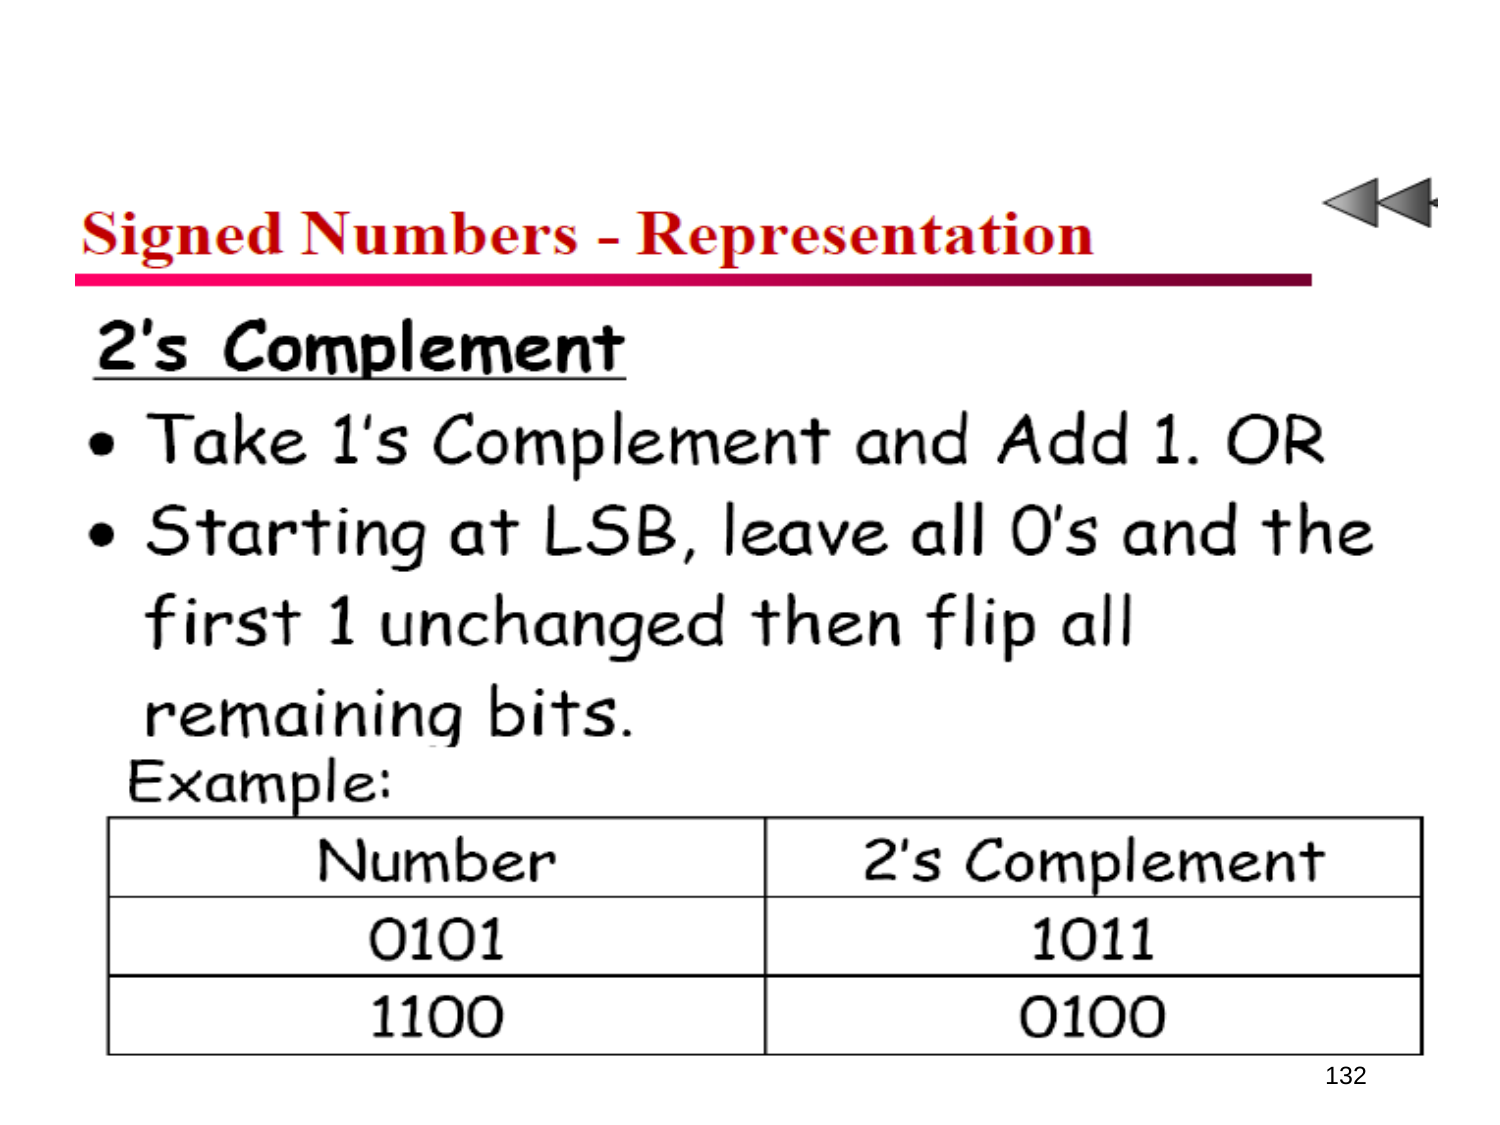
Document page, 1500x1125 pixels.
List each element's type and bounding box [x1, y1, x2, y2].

picture [74, 49, 1438, 1063]
